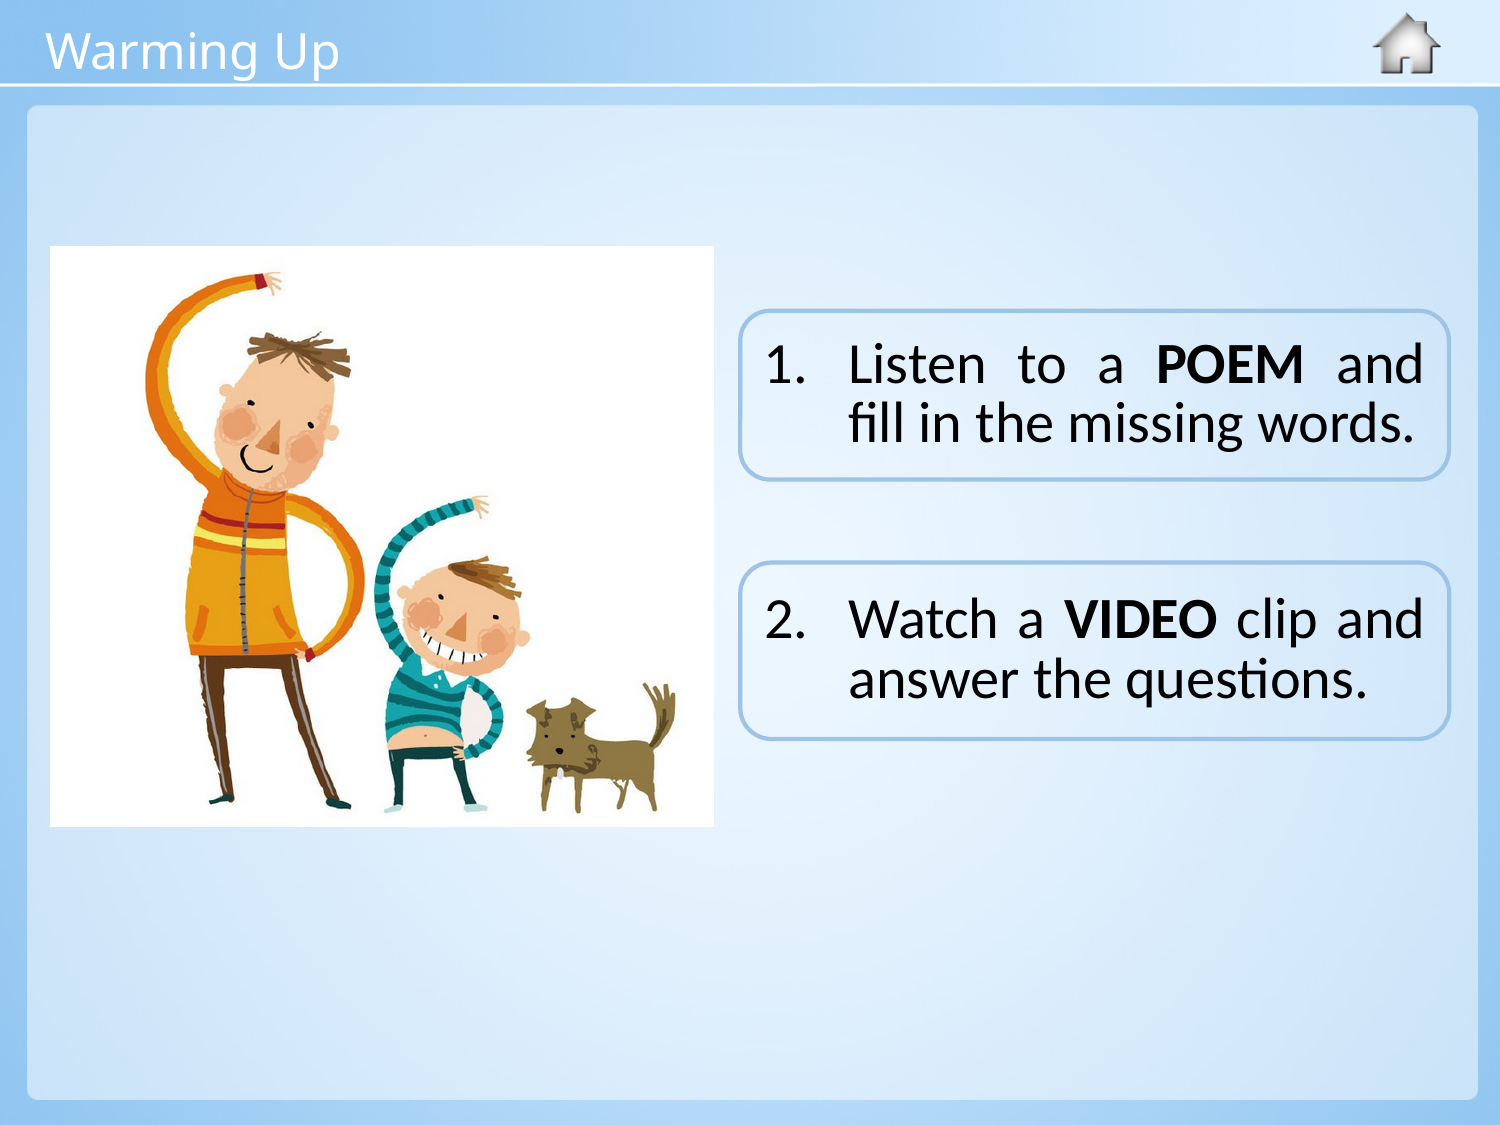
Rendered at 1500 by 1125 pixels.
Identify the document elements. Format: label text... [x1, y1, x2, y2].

text_box Listen to a POEM and fill in the missing words. [740, 310, 1449, 480]
list [29, 102, 1480, 1099]
text_box Warming Up [30, 12, 394, 87]
text_box Watch a VIDEO clip and answer the questions. [740, 562, 1450, 740]
picture [0, 0, 1500, 1125]
